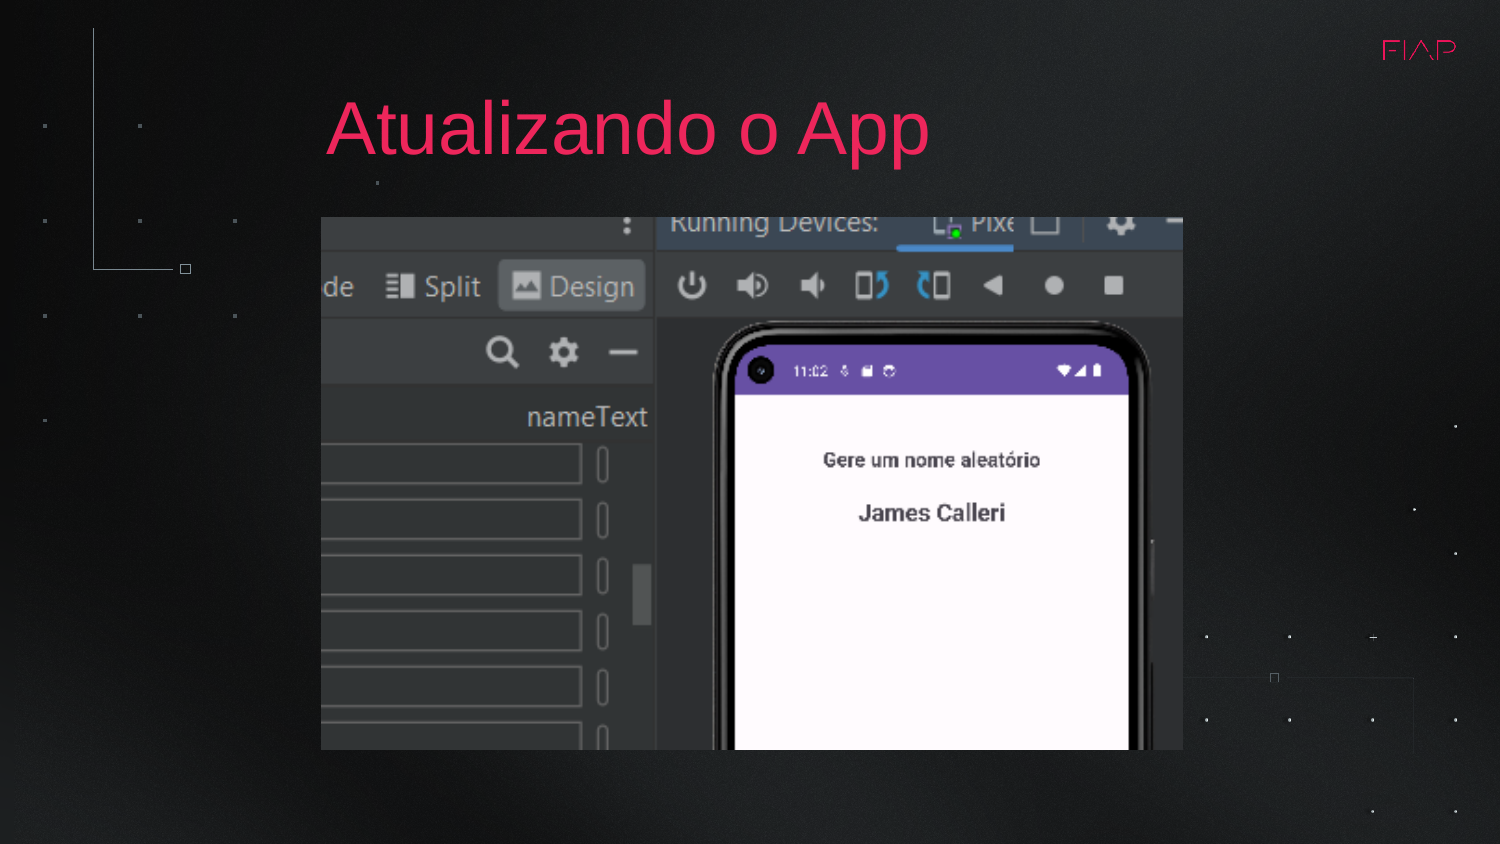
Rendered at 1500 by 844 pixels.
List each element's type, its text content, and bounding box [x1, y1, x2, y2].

picture [0, 0, 1500, 844]
text_box Atualizando o App [383, 72, 1126, 177]
